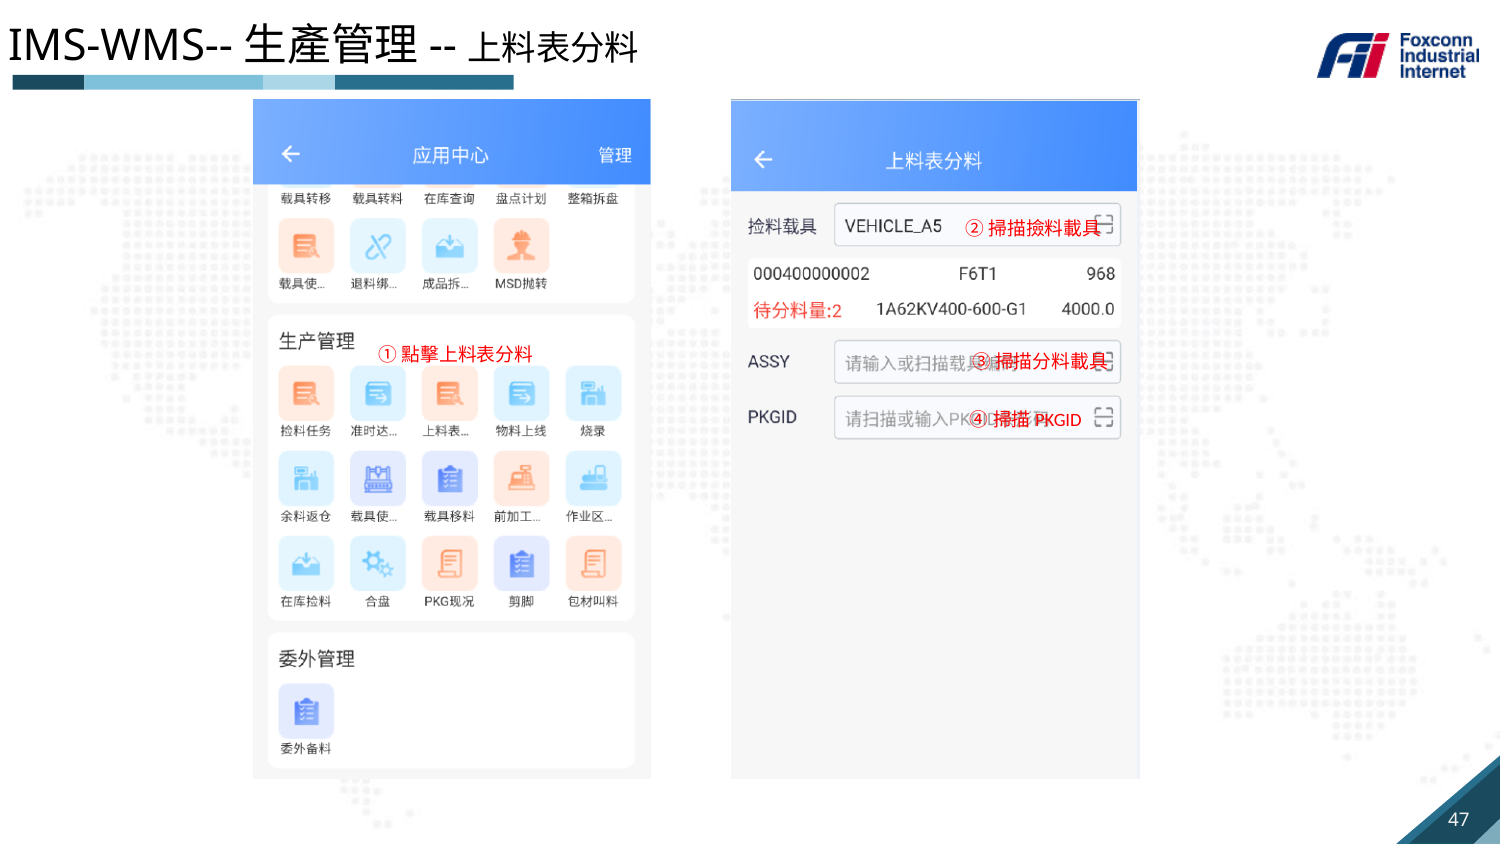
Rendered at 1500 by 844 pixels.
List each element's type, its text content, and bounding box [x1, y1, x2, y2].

picture [0, 0, 1500, 844]
text_box IMS-WMS--生產管理--上料表分料 [0, 15, 681, 77]
